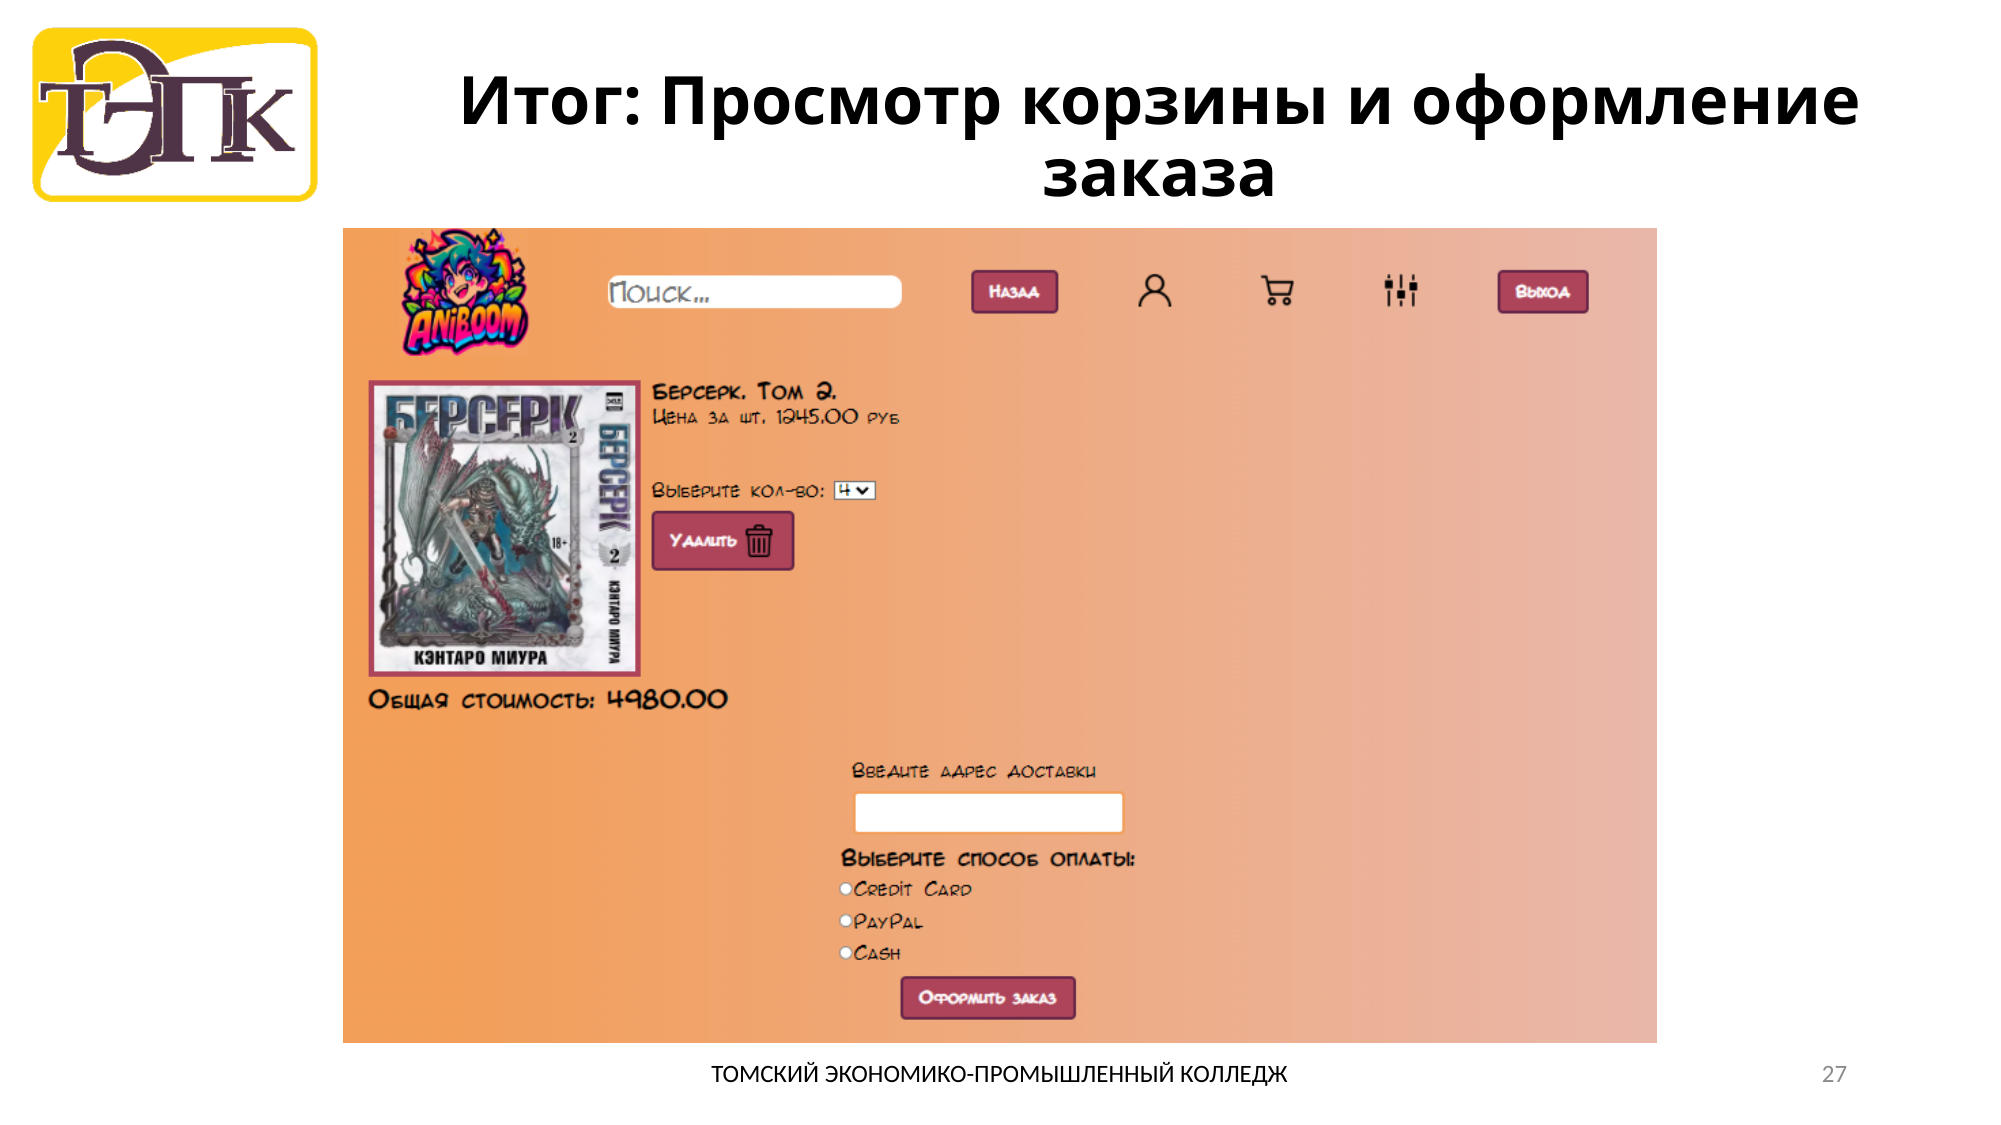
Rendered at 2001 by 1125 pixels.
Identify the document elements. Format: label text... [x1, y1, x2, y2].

picture [343, 228, 1657, 1043]
title Итог: Просмотр корзины и оформление заказа [320, 34, 2000, 243]
picture [28, 25, 321, 203]
footer ТОМСКИЙ ЭКОНОМИКО-ПРОМЫШЛЕННЫЙ КОЛЛЕДЖ [662, 1043, 1338, 1103]
slide_number 27 [1412, 1042, 1863, 1103]
